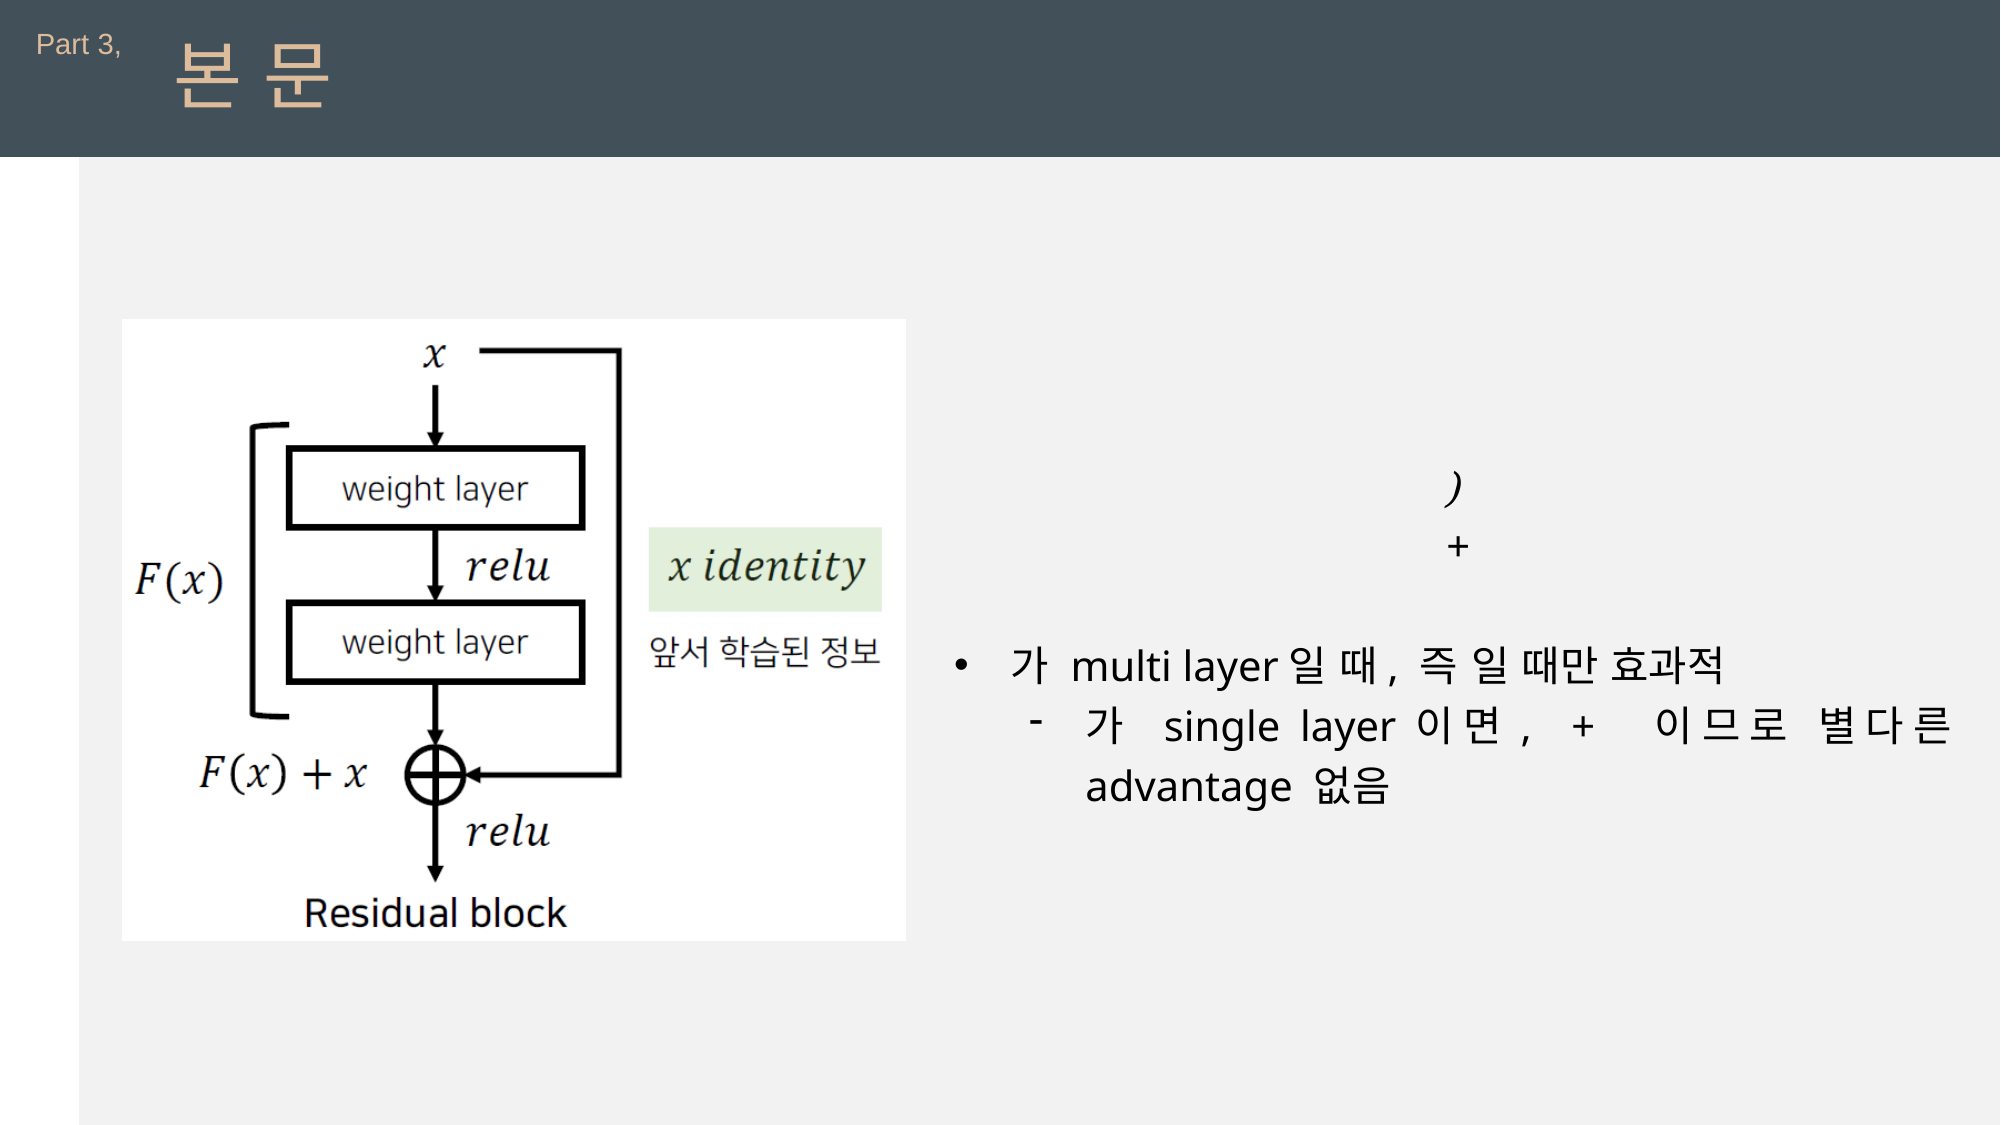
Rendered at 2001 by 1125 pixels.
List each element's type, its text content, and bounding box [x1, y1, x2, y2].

text_box [0, 0, 2000, 158]
text_box Part 3, [21, 18, 138, 68]
text_box [78, 158, 2000, 1125]
picture [122, 319, 906, 941]
text_box 본 문 [158, 20, 834, 126]
